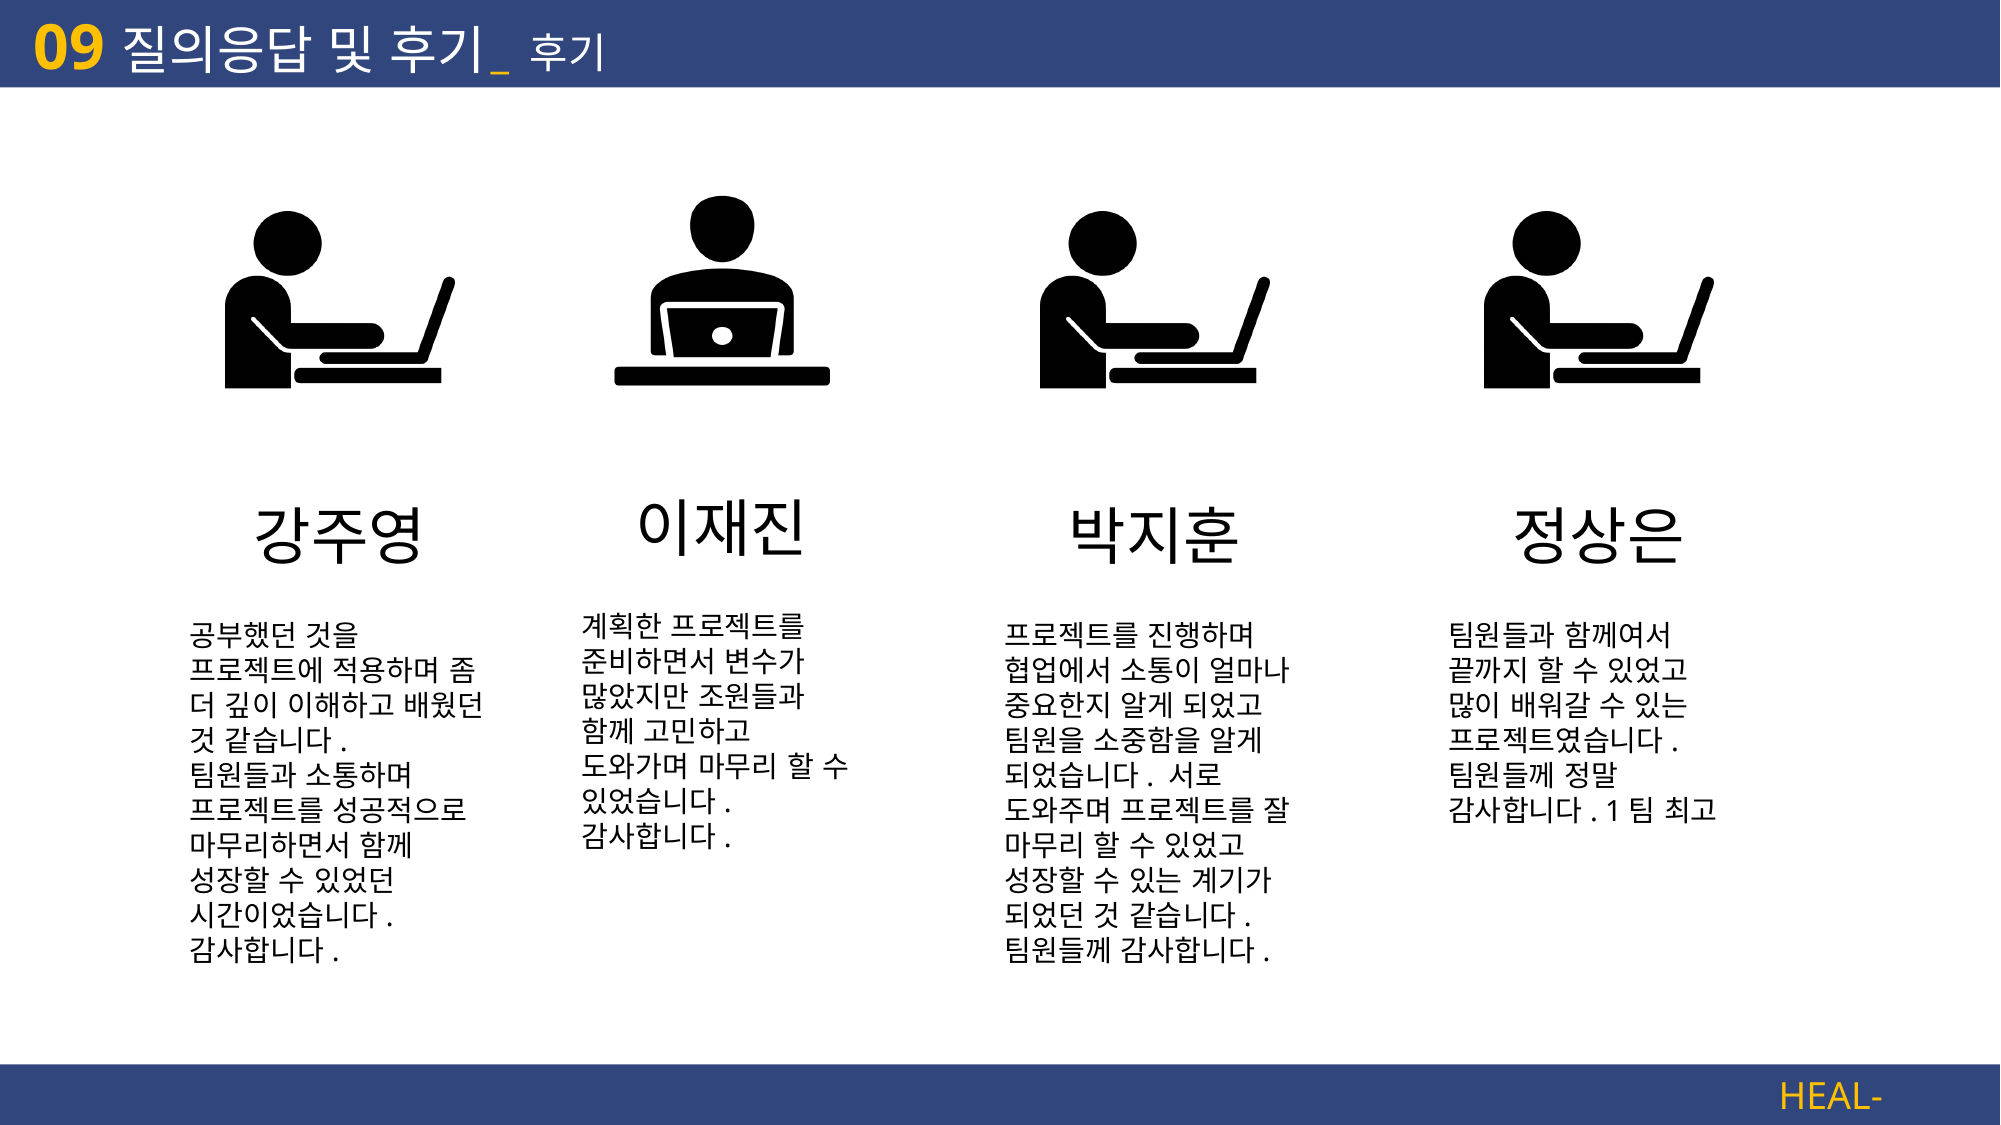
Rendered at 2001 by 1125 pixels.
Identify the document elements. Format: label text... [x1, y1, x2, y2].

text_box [18, 0, 522, 151]
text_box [1433, 190, 1764, 884]
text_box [175, 190, 506, 945]
text_box HEAL-LO [1763, 1064, 1932, 1125]
text_box _ 후기 [522, 18, 647, 84]
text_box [567, 190, 877, 866]
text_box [989, 190, 1321, 1061]
